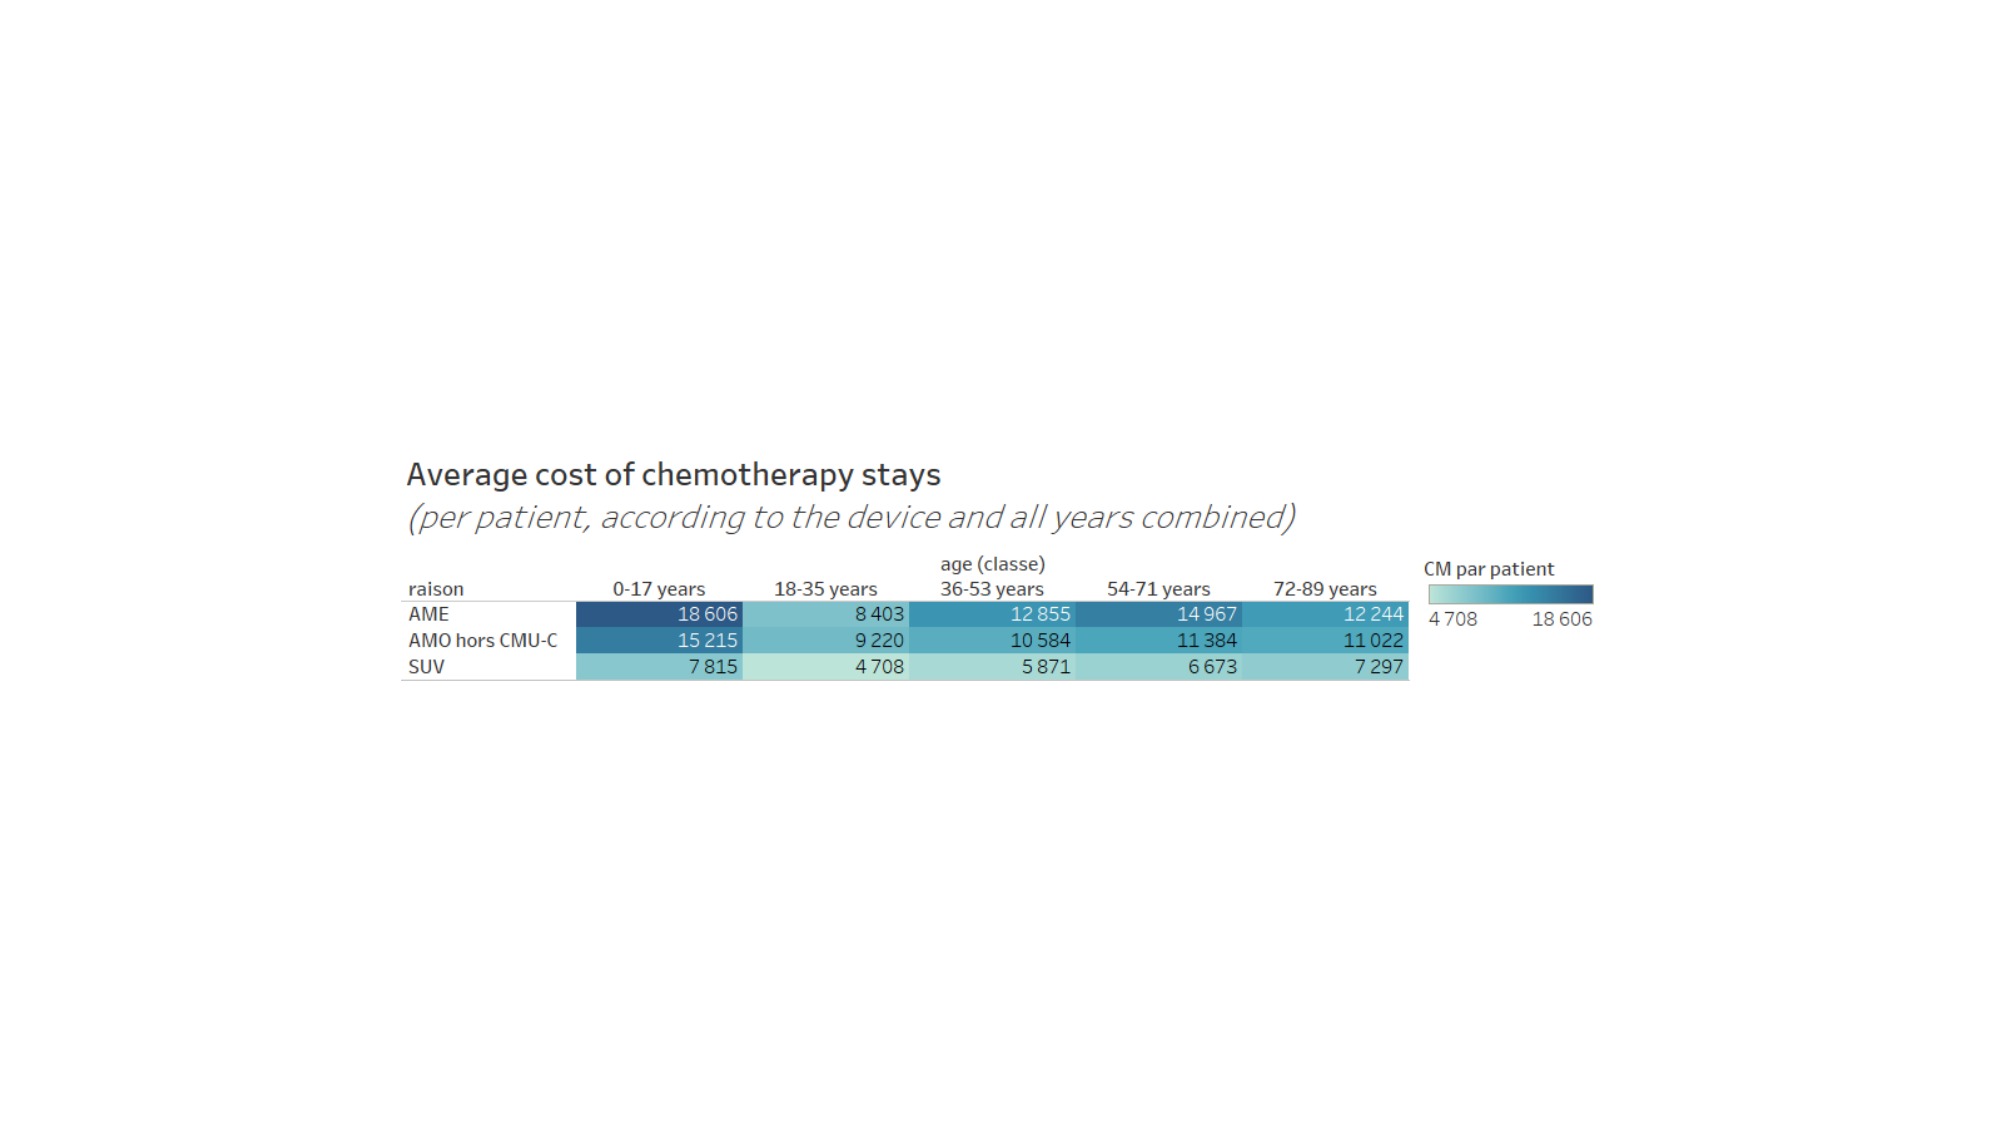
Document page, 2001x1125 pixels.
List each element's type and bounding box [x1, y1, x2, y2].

picture [401, 444, 1599, 681]
